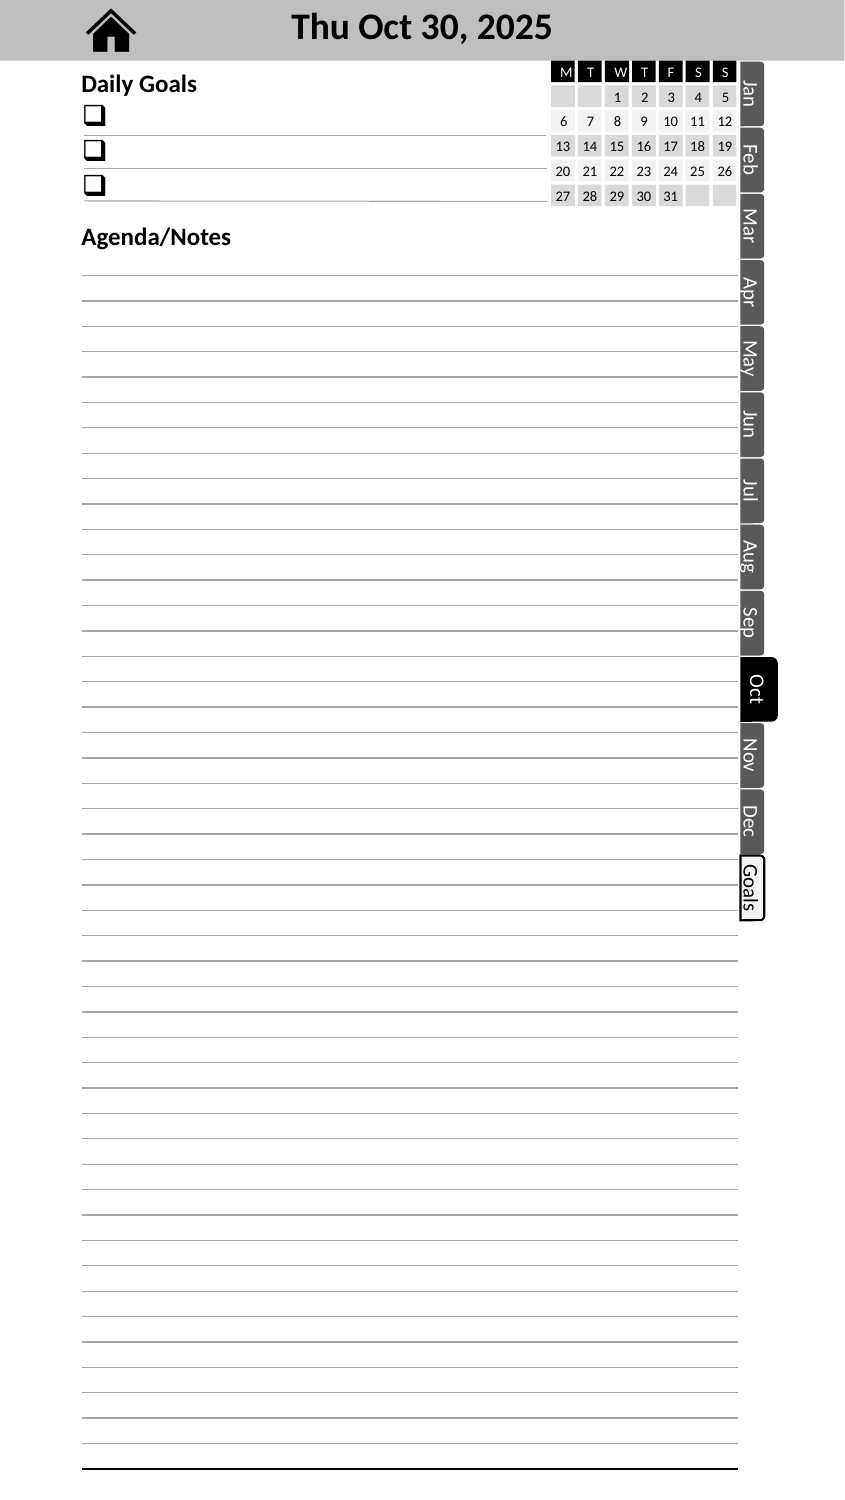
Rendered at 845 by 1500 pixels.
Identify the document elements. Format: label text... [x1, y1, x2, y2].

picture [82, 1, 140, 59]
list Thu Oct 30, 2025 [190, 0, 655, 61]
